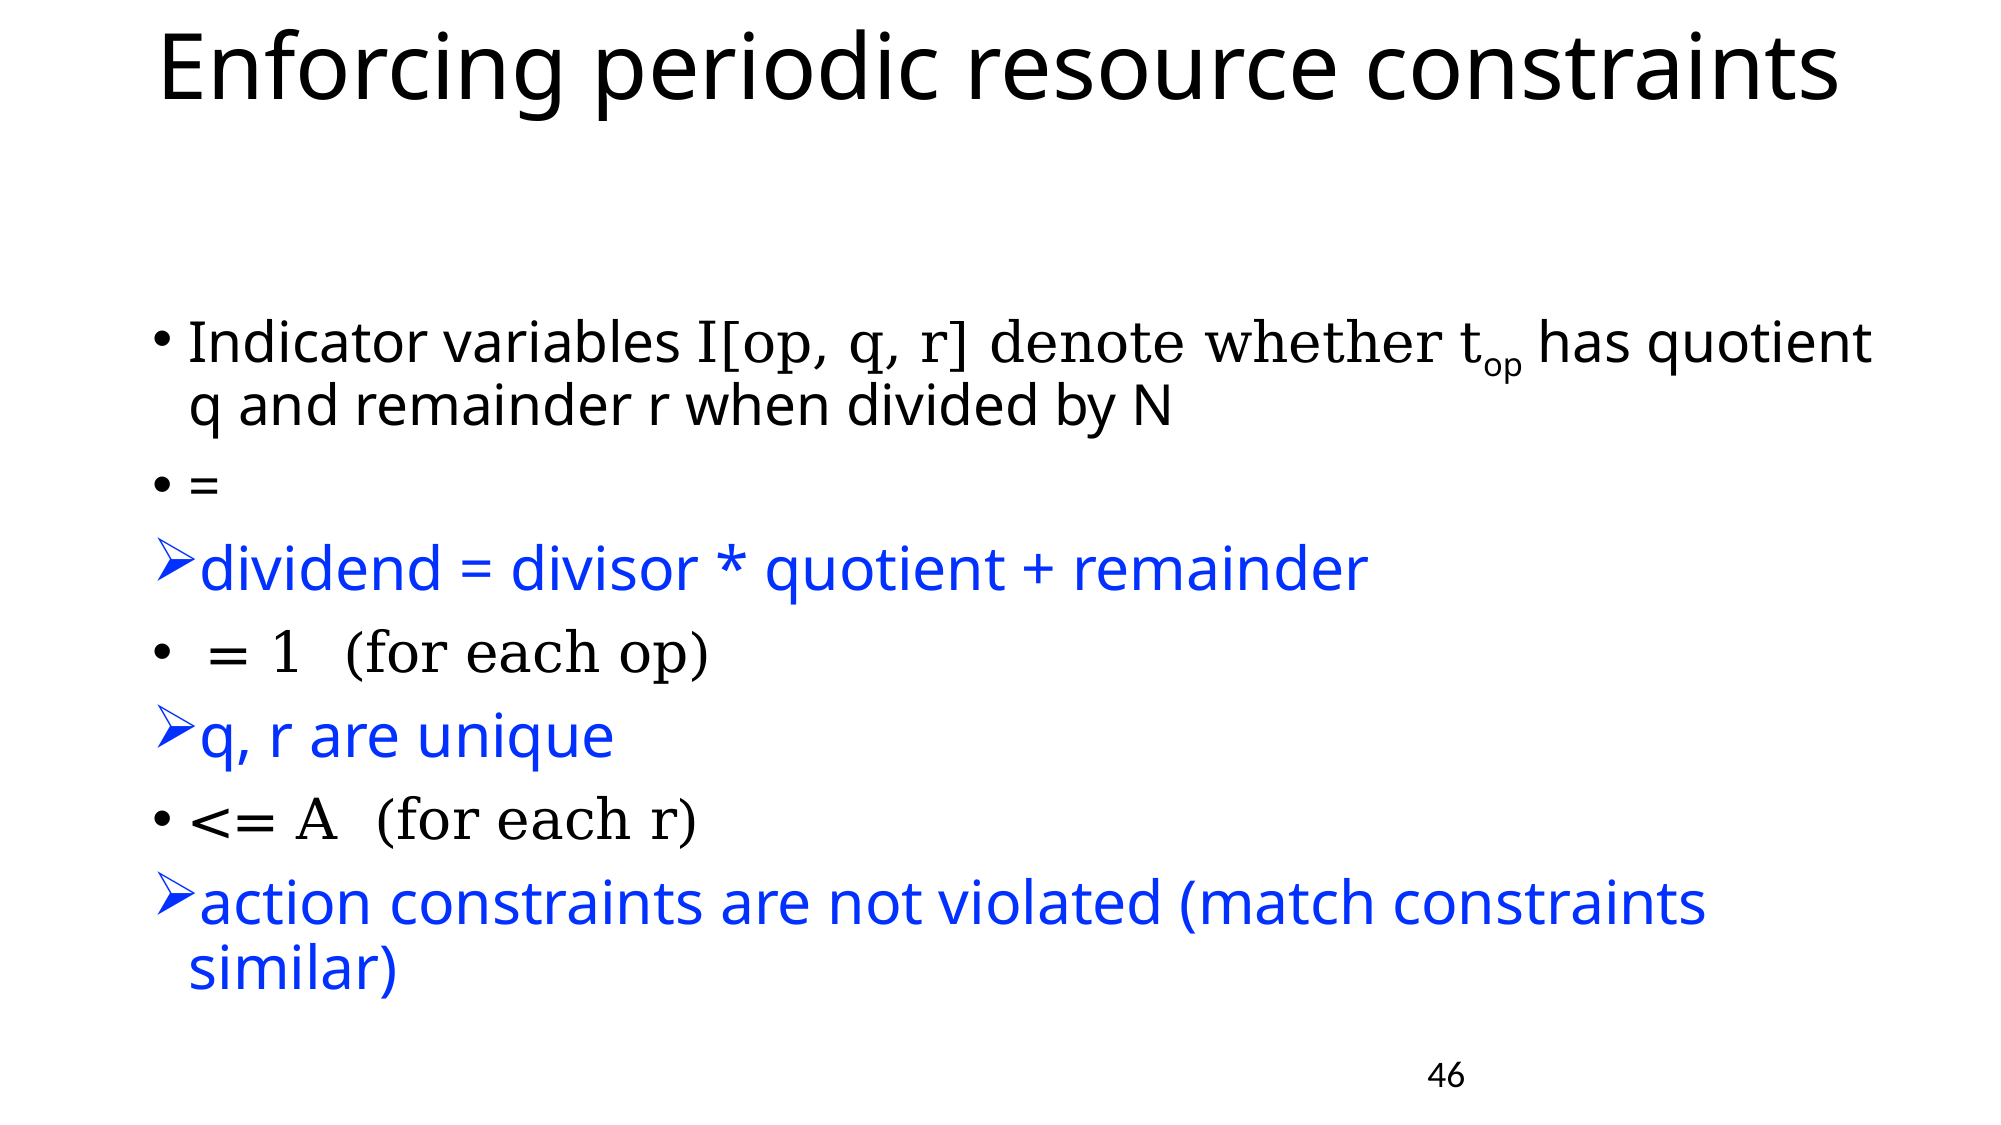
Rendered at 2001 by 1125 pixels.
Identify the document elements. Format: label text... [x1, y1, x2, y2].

slide_number 46 [1412, 1042, 1863, 1103]
title Enforcing periodic resource constraints [80, 0, 1919, 179]
